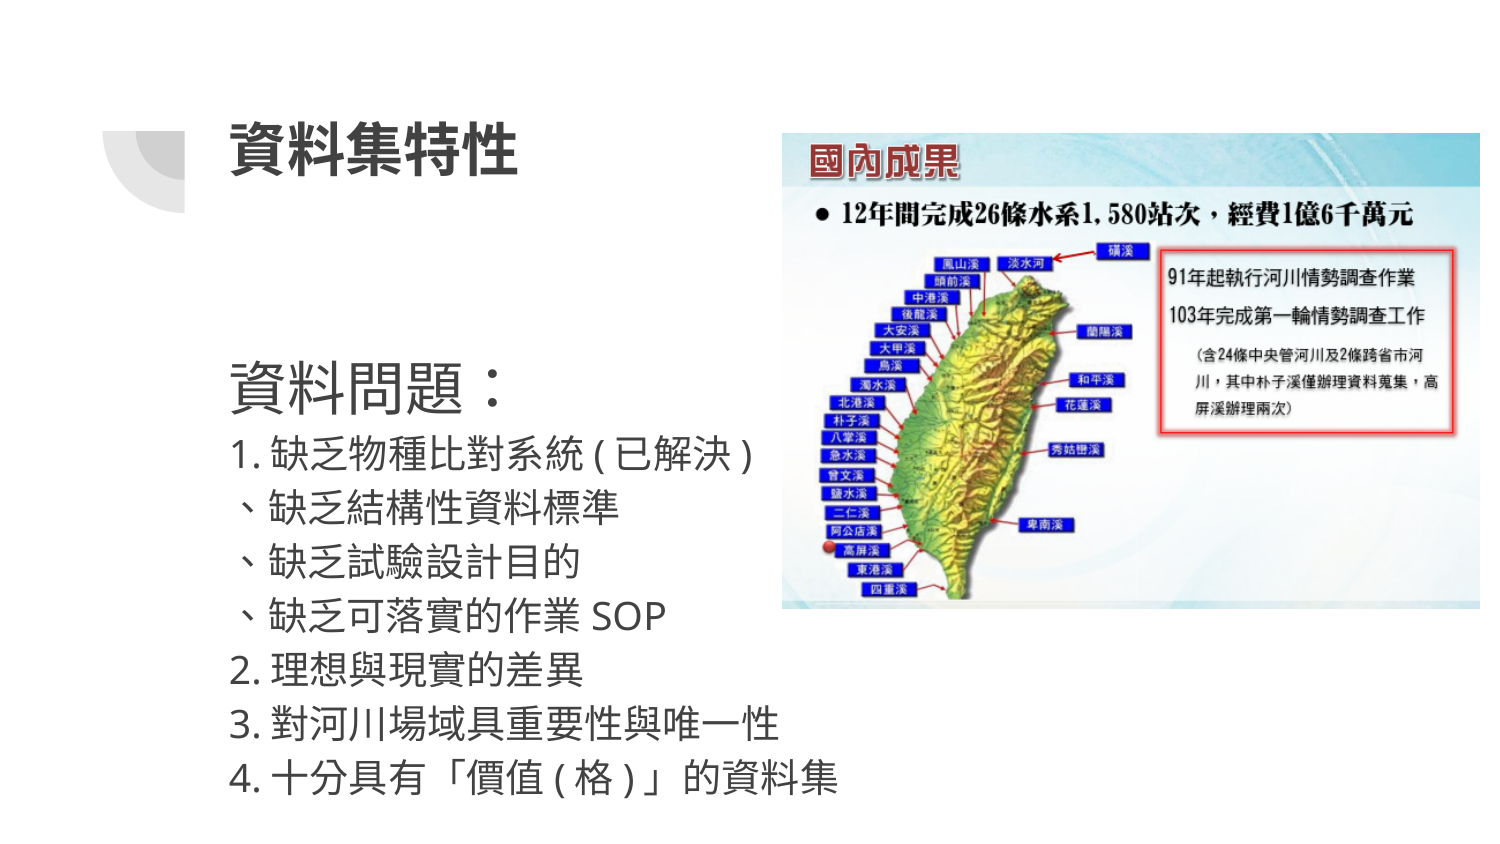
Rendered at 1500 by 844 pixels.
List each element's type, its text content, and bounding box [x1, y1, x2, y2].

list 資料問題： 1.缺乏物種比對系統(已解決) 、缺乏結構性資料標準 、缺乏試驗設計目的 、缺乏可落實的作業SOP 2.理想與現實的差異 3.對河川場域具重要性與唯一性 4.十分具有「價值(格)」的資料集 [213, 326, 1368, 818]
title 資料集特性 [213, 98, 1368, 263]
picture [782, 133, 1480, 609]
